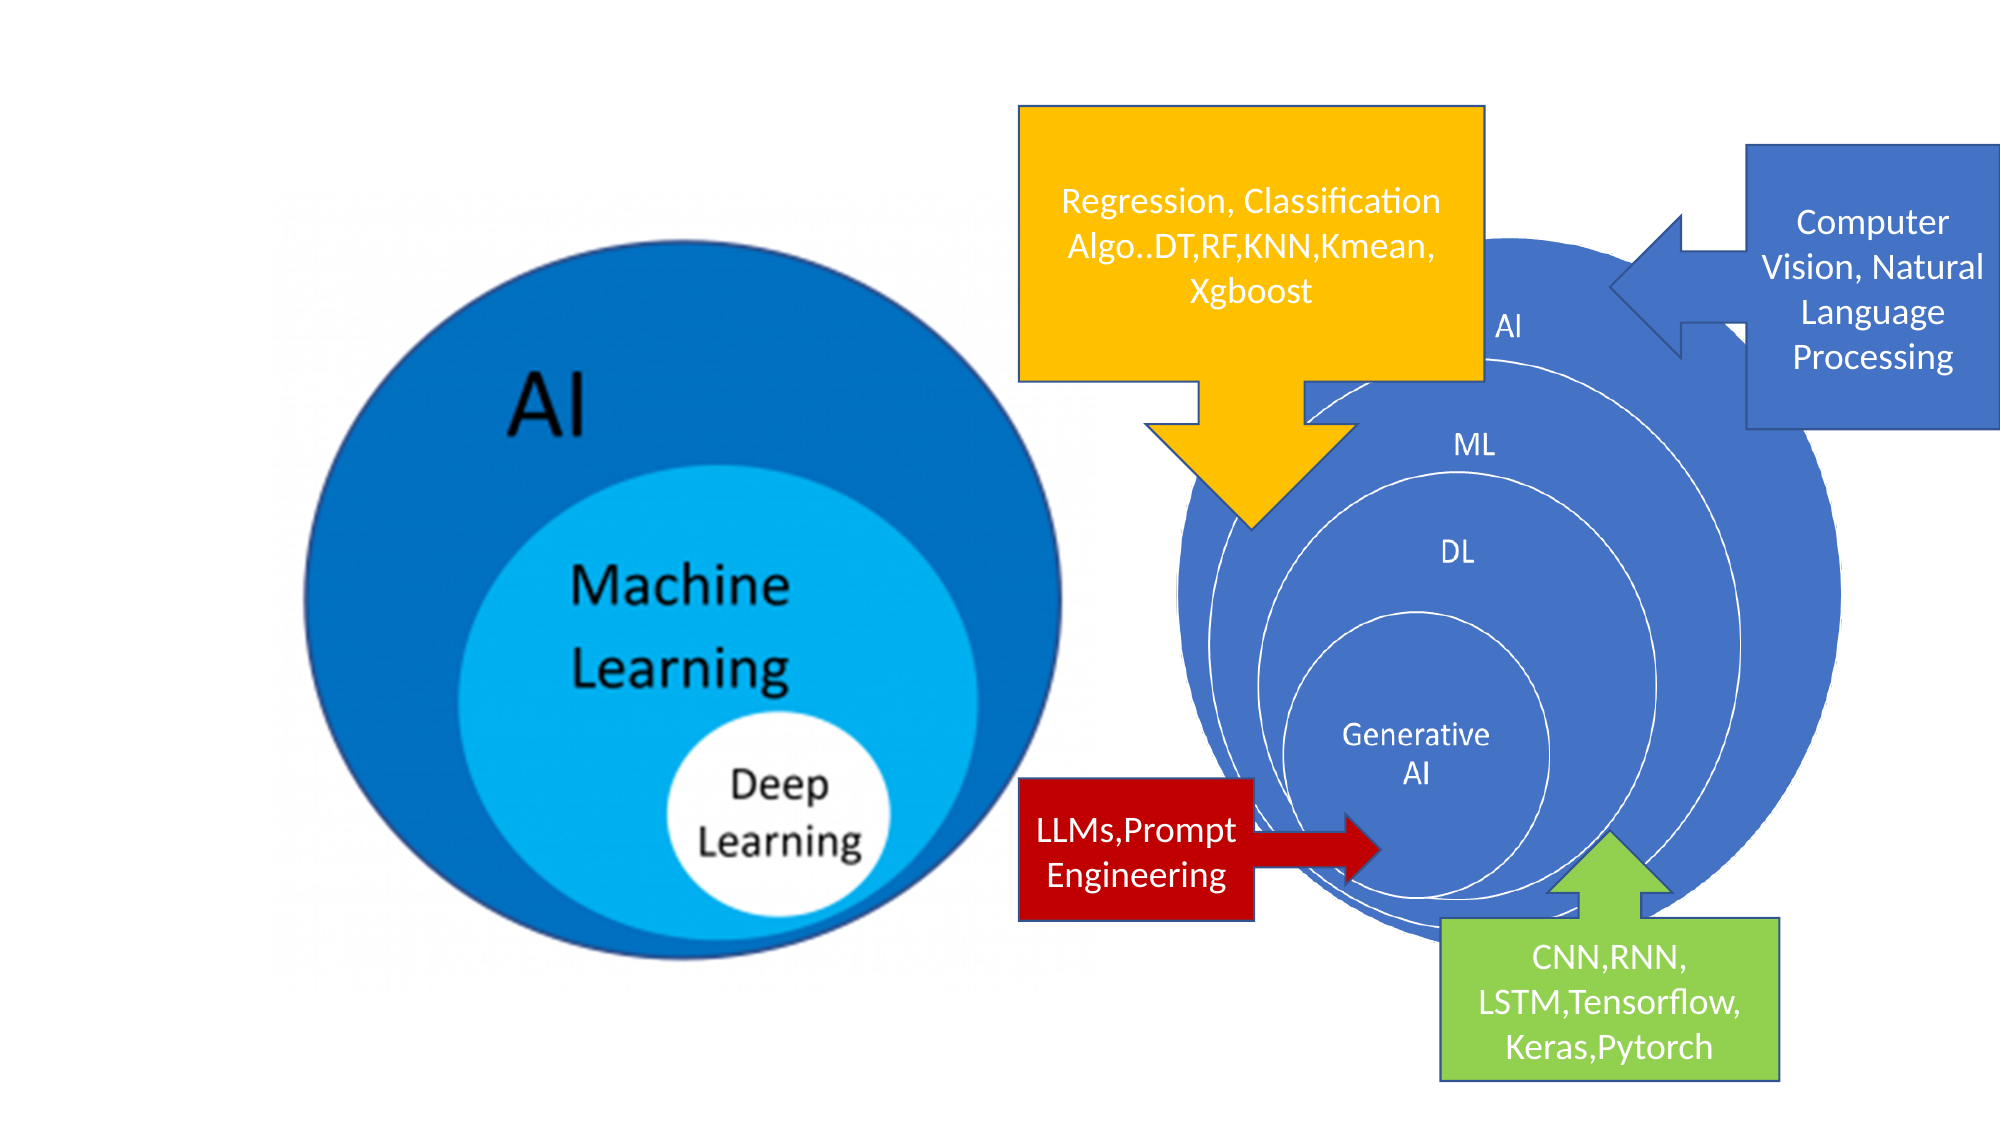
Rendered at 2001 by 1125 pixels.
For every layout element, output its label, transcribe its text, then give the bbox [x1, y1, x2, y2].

picture [270, 195, 1098, 992]
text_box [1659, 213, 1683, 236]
text_box Computer Vision, Natural Language Processing [1745, 143, 2000, 431]
text_box Regression, Classification Algo..DT,RF,KNN,Kmean, Xgboost [1017, 104, 1486, 236]
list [1098, 236, 1912, 951]
text_box CNN,RNN, LSTM,Tensorflow, Keras,Pytorch [1439, 951, 1781, 1083]
